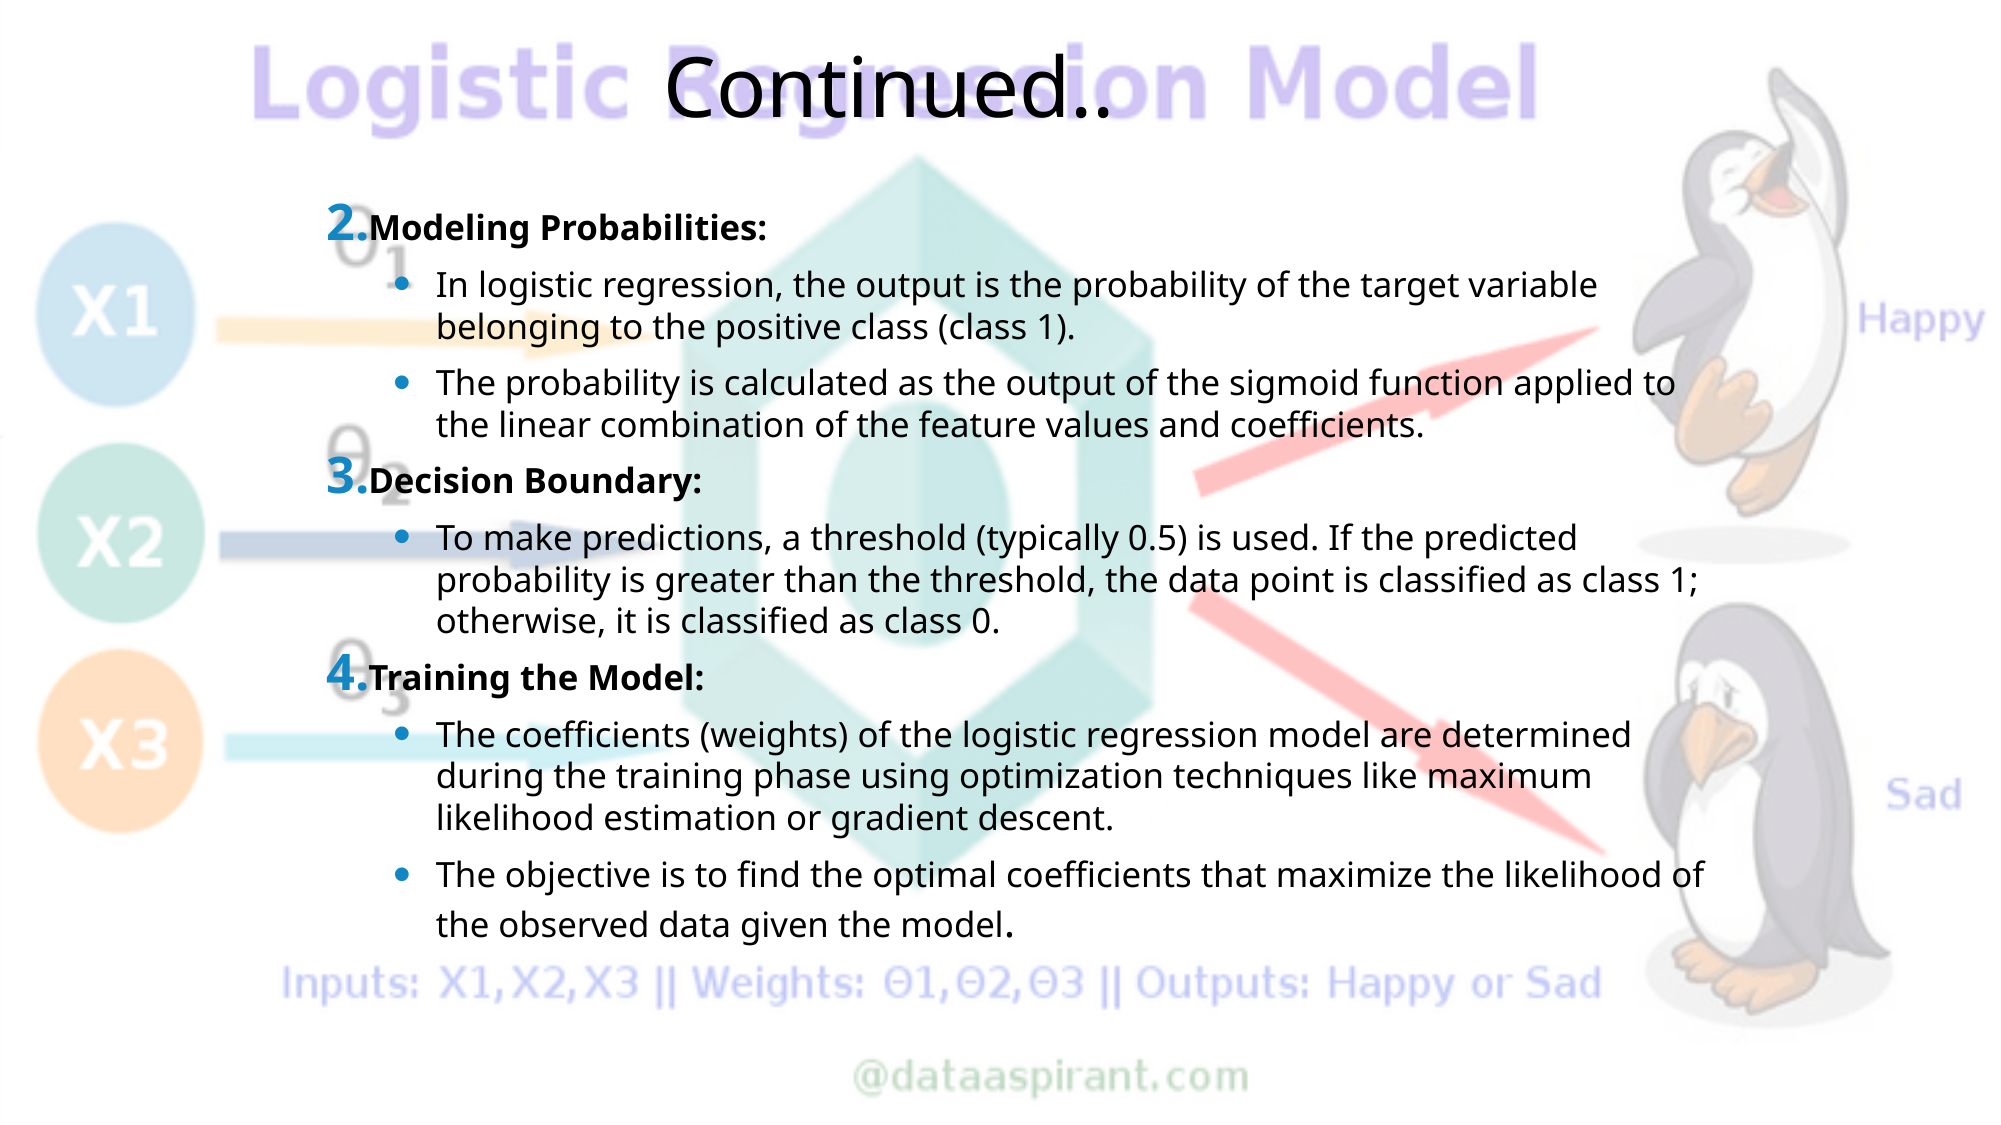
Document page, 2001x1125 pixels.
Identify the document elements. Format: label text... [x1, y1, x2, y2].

title Continued.. [184, 18, 1595, 149]
list Modeling Probabilities: In logistic regression, the output is the probability of the target variable belonging to the positive class (class 1). The probability is calculated as the output of the sigmoid function applied to the linear combination of the feature values and coefficients. Decision Boundary: To make predictions, a threshold (typically 0.5) is used. If the predicted probability is greater than the threshold, the data point is classified as class 1; otherwise, it is classified as class 0. Training the Model: The coefficients (weights) of the logistic regression model are determined during the training phase using optimization techniques like maximum likelihood estimation or gradient descent. The objective is to find the optimal coefficients that maximize the likelihood of the observed data given the model. [311, 198, 1722, 956]
